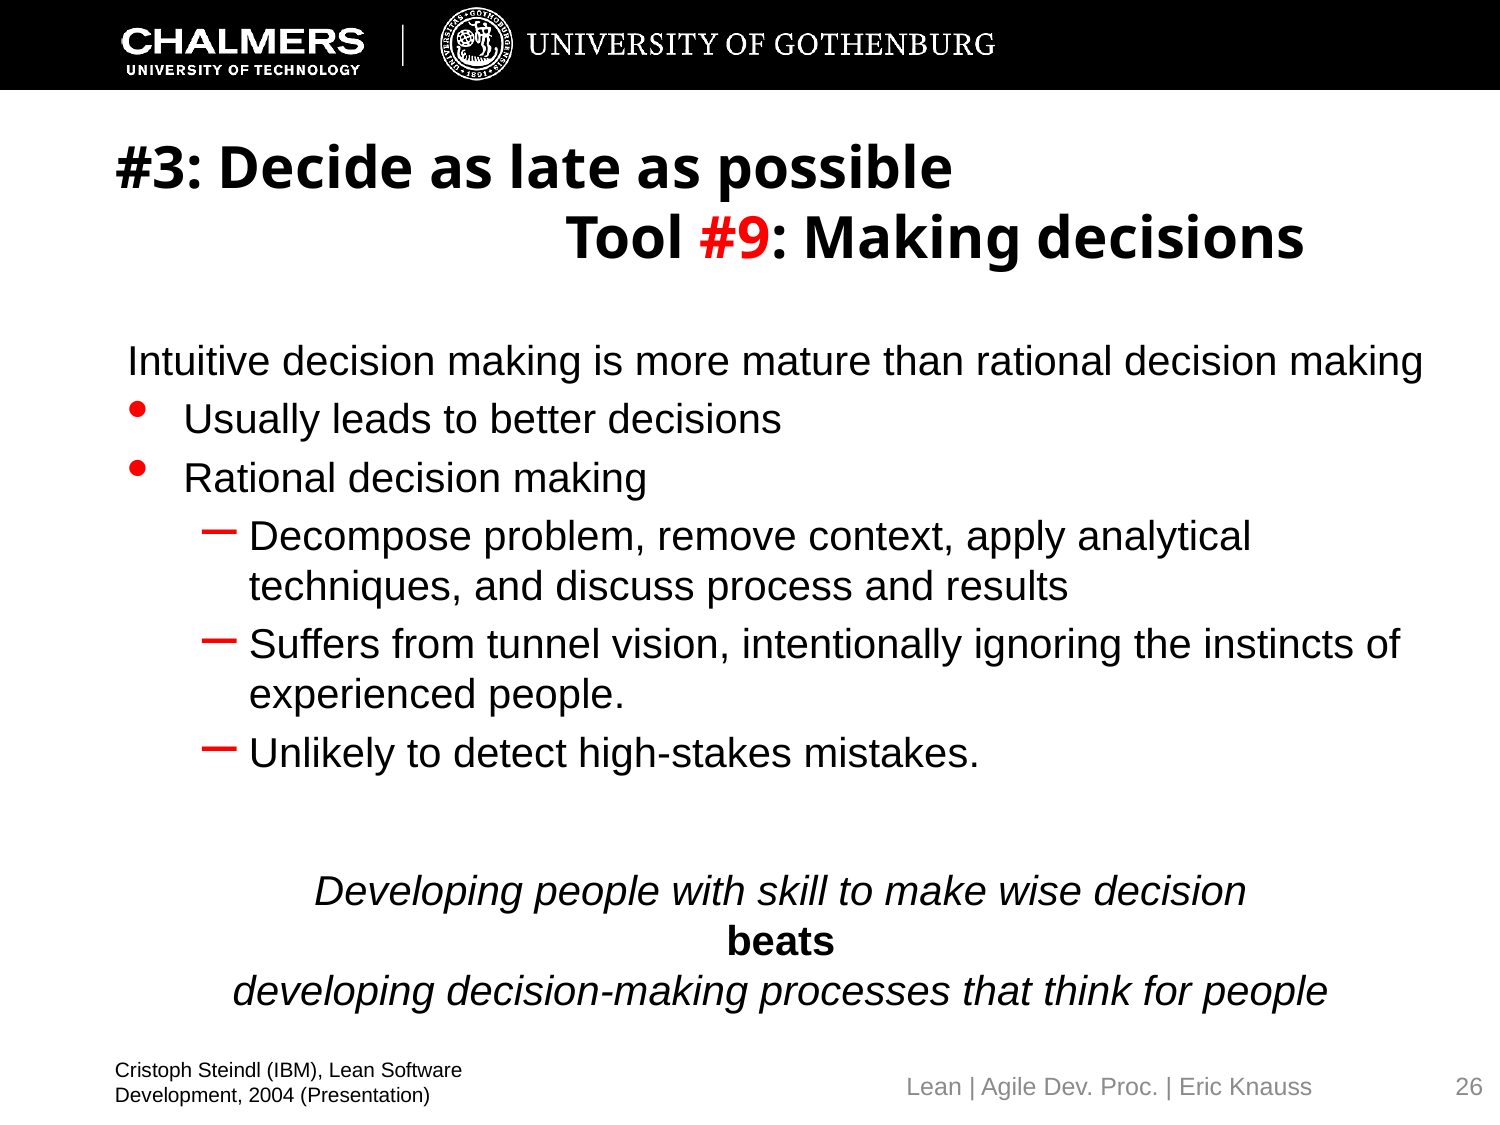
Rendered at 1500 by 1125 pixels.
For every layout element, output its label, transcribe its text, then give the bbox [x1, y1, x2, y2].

slide_number 26 [1360, 1055, 1499, 1116]
text_box Cristoph Steindl (IBM), Lean Software Development, 2004 (Presentation) [100, 1049, 494, 1115]
title #3: Decide as late as possible Tool #9: Making decisions [100, 137, 1500, 263]
footer Lean | Agile Dev. Proc. | Eric Knauss [872, 1055, 1348, 1116]
list Intuitive decision making is more mature than rational decision making Usually leads to better decisions Rational decision making Decompose problem, remove context, apply analytical techniques, and discuss process and results Suffers from tunnel vision, intentionally ignoring the instincts of experienced people. Unlikely to detect high-stakes mistakes. Developing people with skill to make wise decision beats developing decision-making processes that think for people [112, 326, 1462, 1064]
picture [112, 7, 999, 84]
